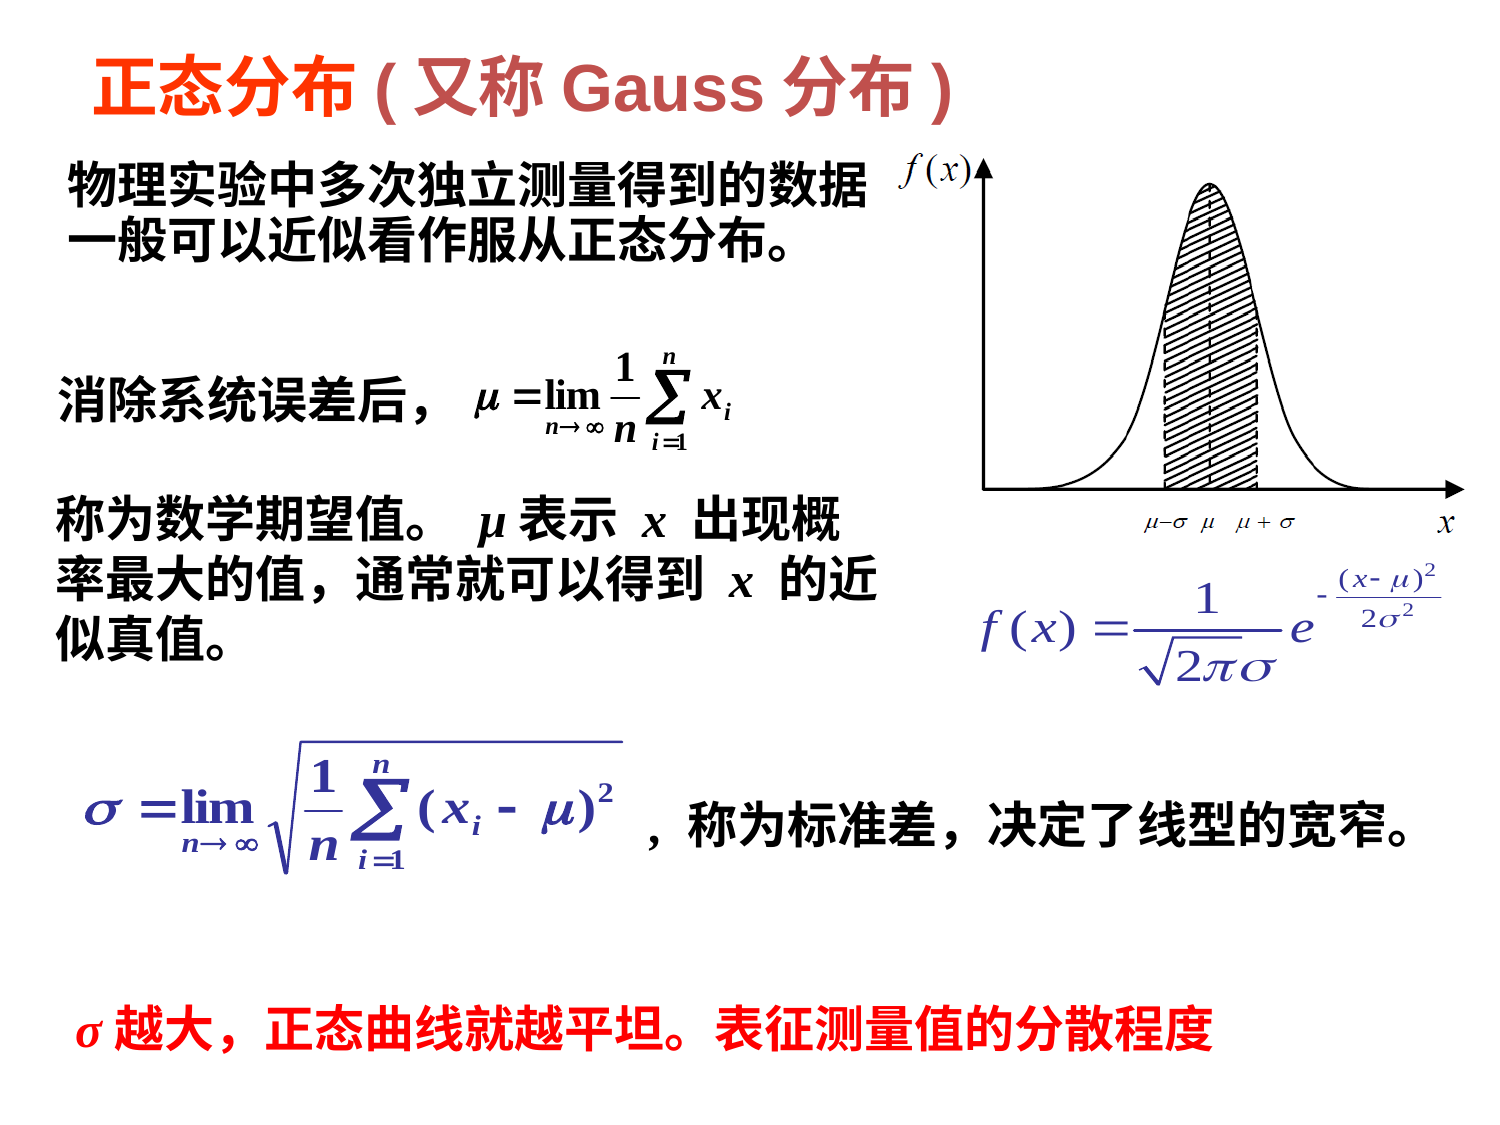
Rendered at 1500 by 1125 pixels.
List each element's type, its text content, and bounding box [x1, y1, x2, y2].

text_box 物理实验中多次独立测量得到的数据 一般可以近似看作服从正态分布。 [53, 172, 873, 273]
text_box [466, 337, 744, 457]
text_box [961, 558, 1448, 693]
text_box 消除系统误差后， [42, 361, 461, 437]
text_box , 称为标准差，决定了线型的宽窄。 σ越大，正态曲线就越平坦。表征测量值的分散程度 [60, 683, 1471, 1125]
picture [878, 125, 1500, 551]
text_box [76, 730, 633, 882]
text_box 正态分布(又称Gauss分布) [76, 37, 968, 133]
text_box 称为数学期望值。 μ表示 x 出现概率最大的值，通常就可以得到 x 的近似真值。 [41, 479, 904, 675]
